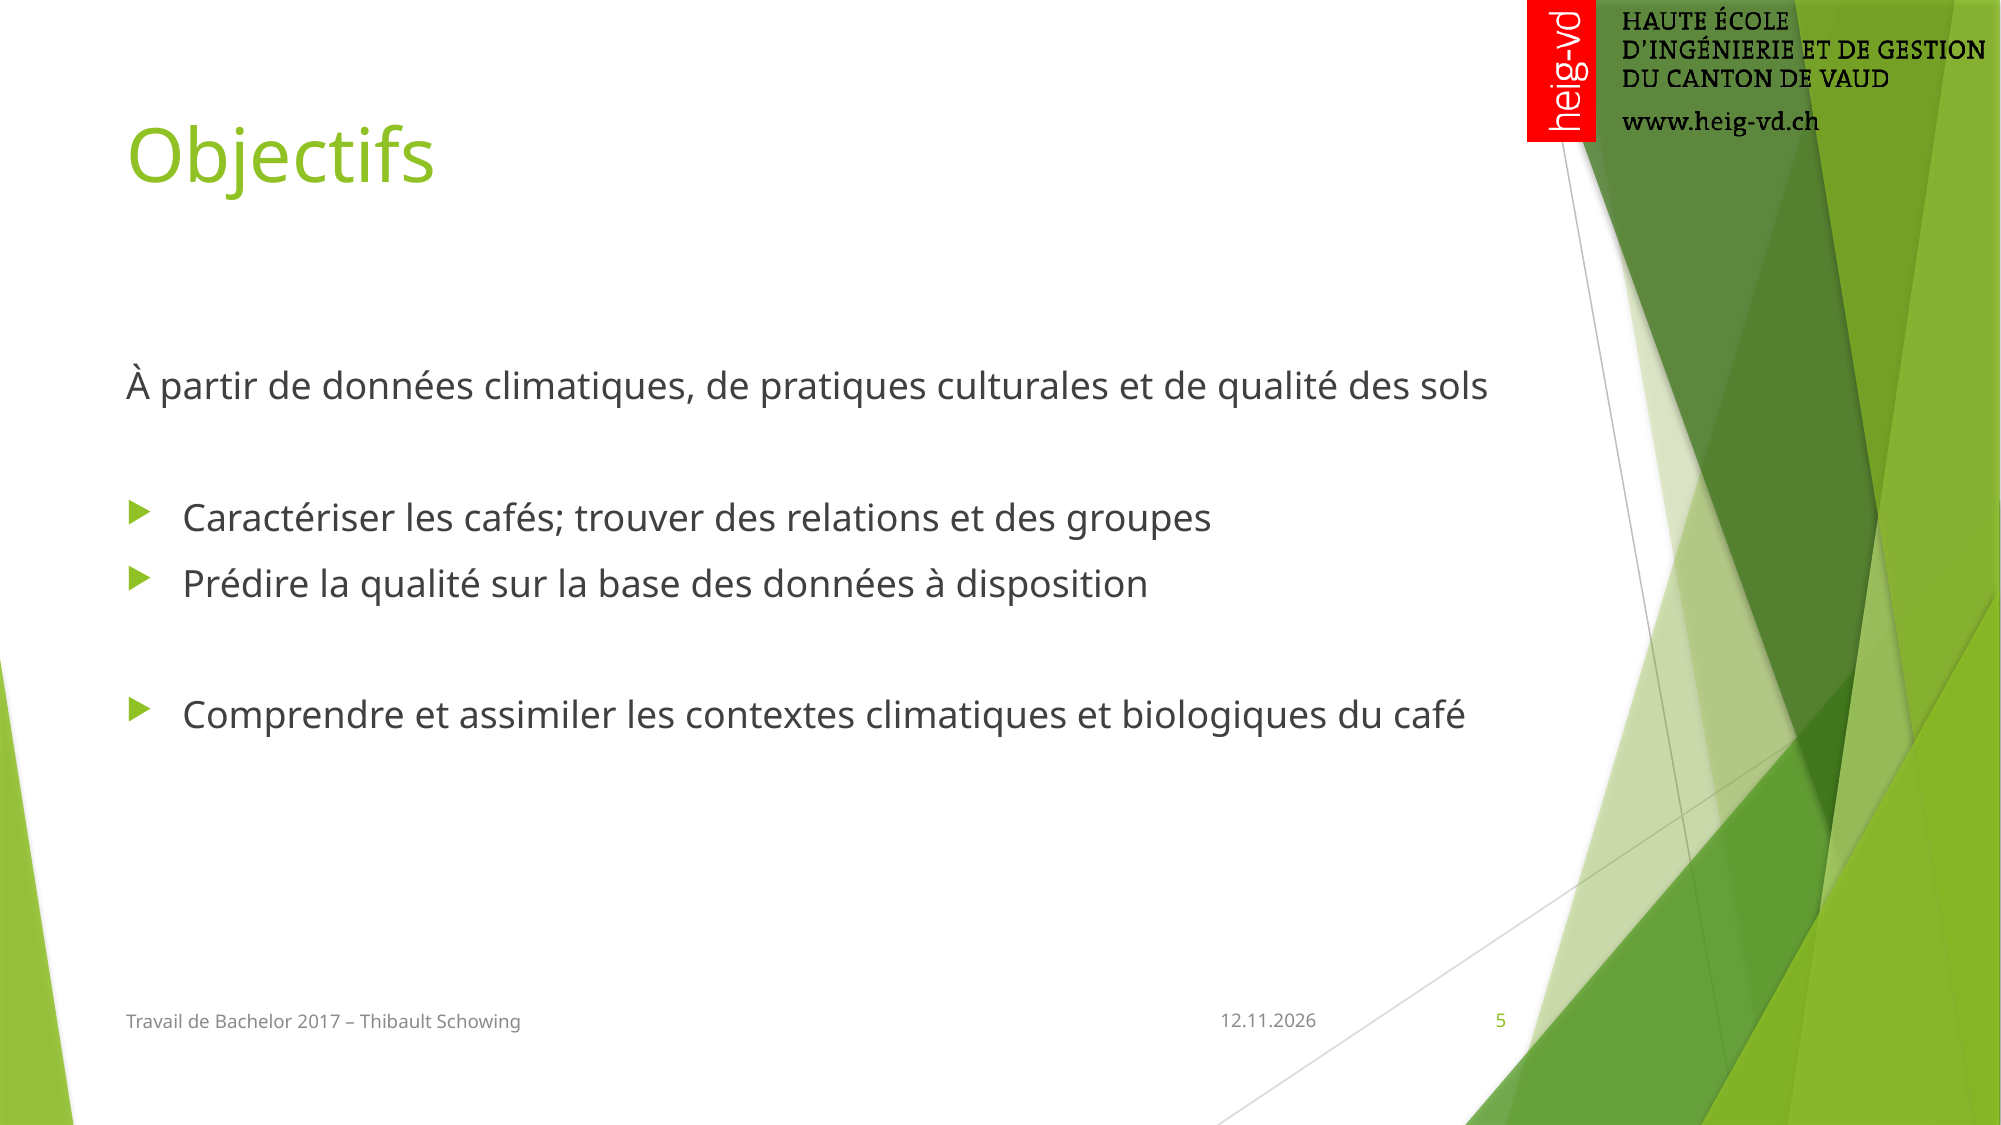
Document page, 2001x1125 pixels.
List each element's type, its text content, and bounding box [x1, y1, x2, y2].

slide_number 5 [1409, 991, 1522, 1051]
footer Travail de Bachelor 2017 – Thibault Schowing [111, 991, 1145, 1051]
title Objectifs [111, 99, 1522, 317]
list À partir de données climatiques, de pratiques culturales et de qualité des sols Caractériser les cafés; trouver des relations et des groupes Prédire la qualité sur la base des données à disposition Comprendre et assimiler les contextes climatiques et biologiques du café [111, 354, 1522, 992]
picture [1527, 0, 1985, 142]
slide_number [1181, 991, 1332, 1051]
